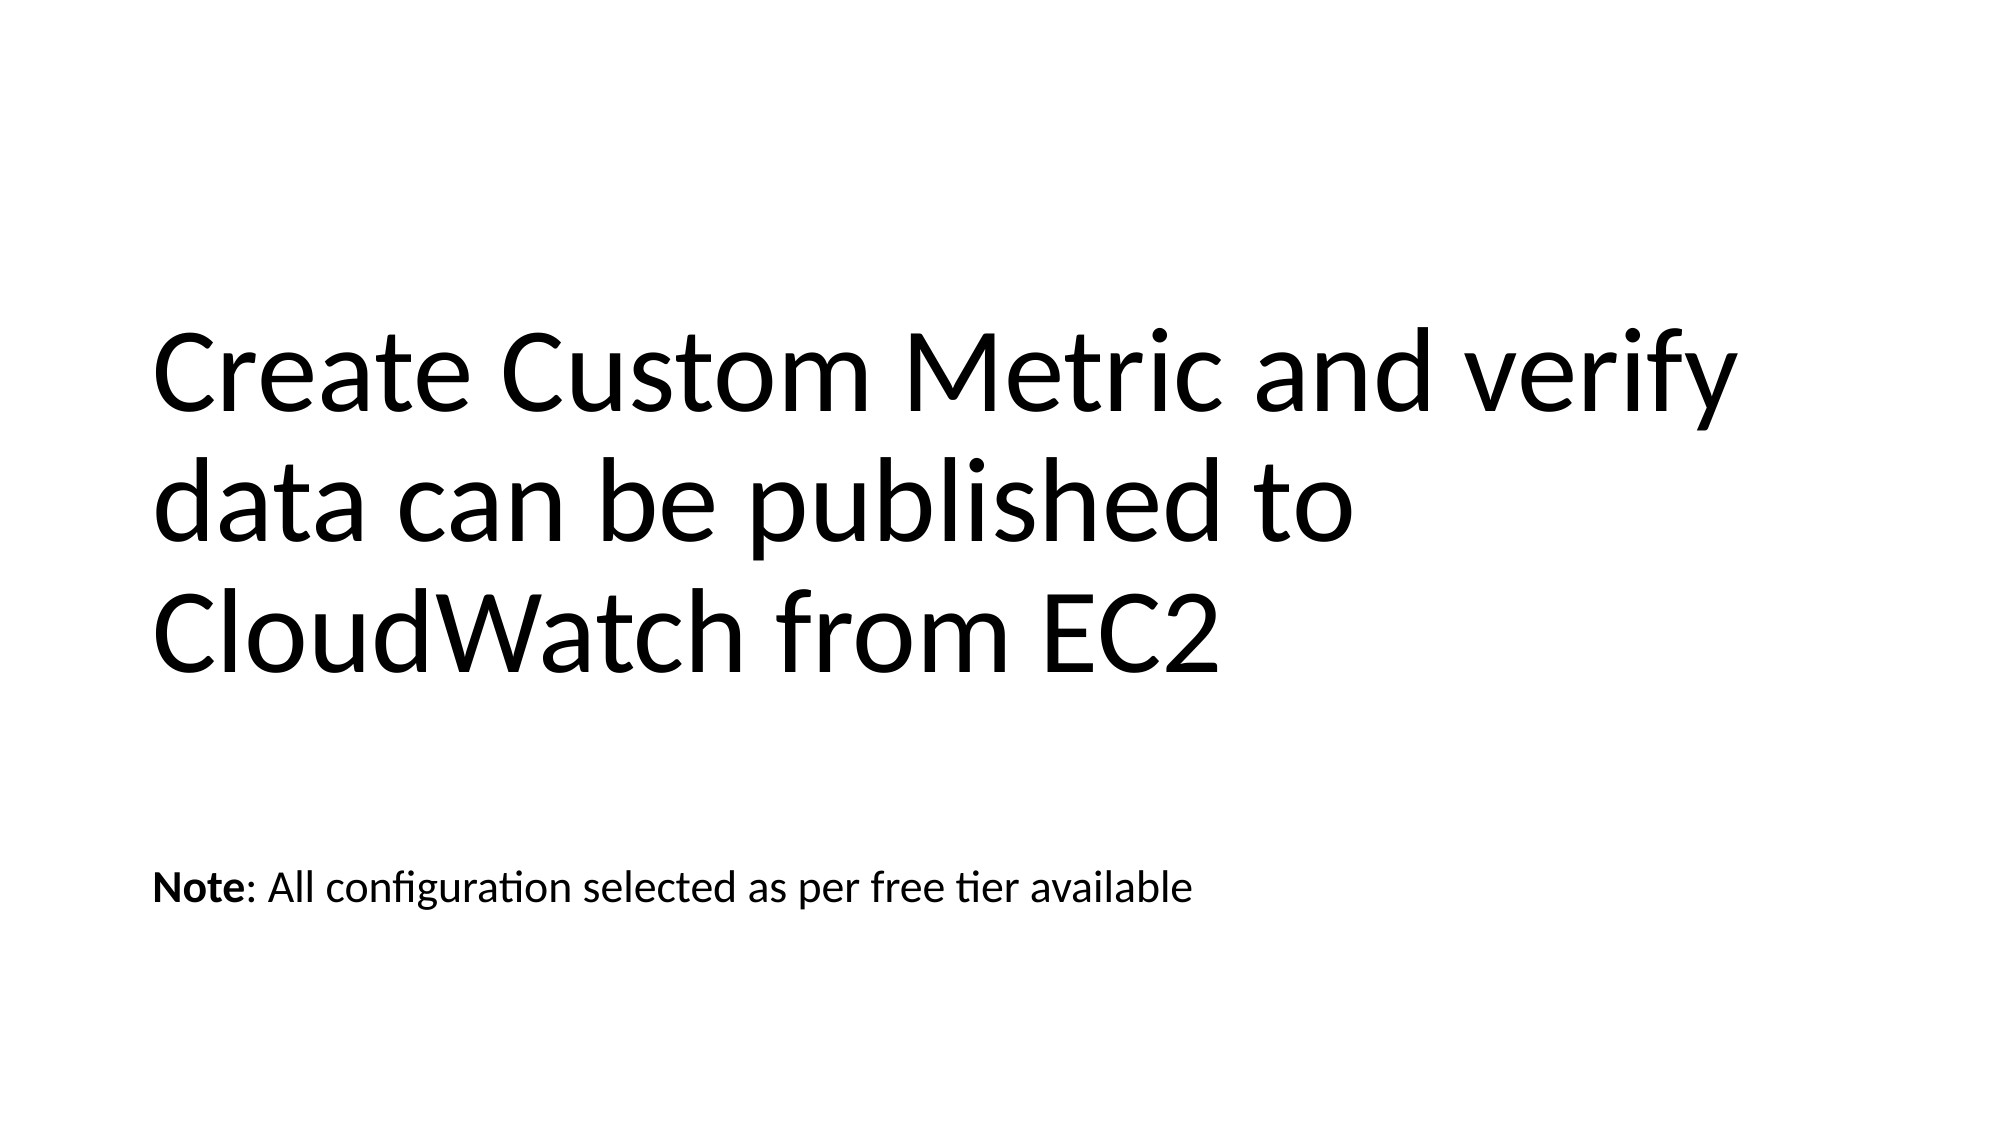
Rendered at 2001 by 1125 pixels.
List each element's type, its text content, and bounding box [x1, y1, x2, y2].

list Create Custom Metric and verify data can be published to CloudWatch from EC2 Note: All configuration selected as per free tier available [137, 299, 1863, 1014]
